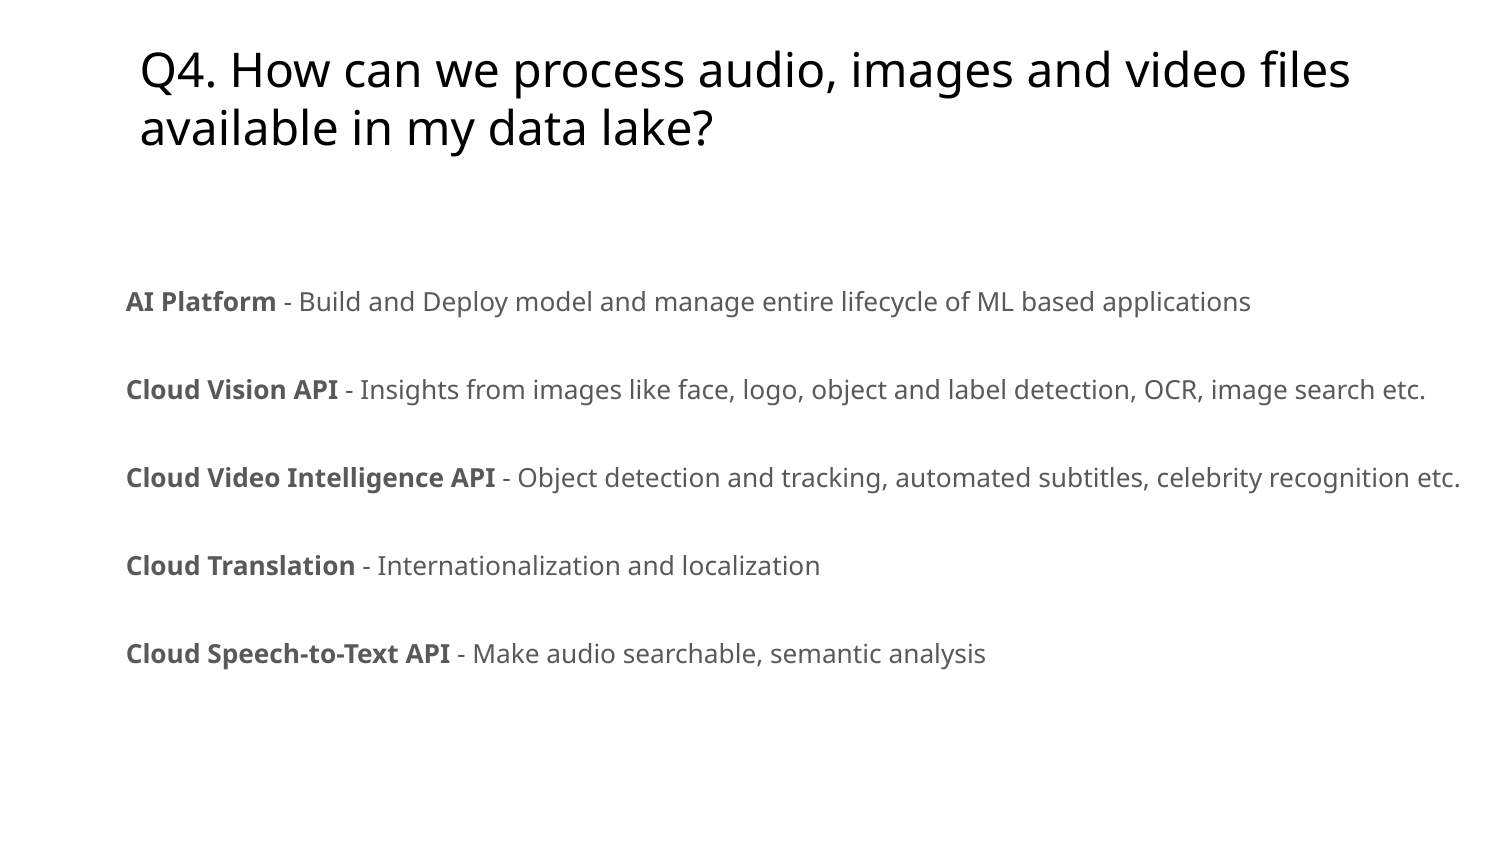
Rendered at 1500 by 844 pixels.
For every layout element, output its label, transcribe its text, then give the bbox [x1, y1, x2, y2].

text_box Q4. How can we process audio, images and video files available in my data lake? [139, 95, 1421, 155]
list AI Platform - Build and Deploy model and manage entire lifecycle of ML based applications Cloud Vision API - Insights from images like face, logo, object and label detection, OCR, image search etc. Cloud Video Intelligence API - Object detection and tracking, automated subtitles, celebrity recognition etc. Cloud Translation - Internationalization and localization Cloud Speech-to-Text API - Make audio searchable, semantic analysis [110, 238, 1488, 718]
